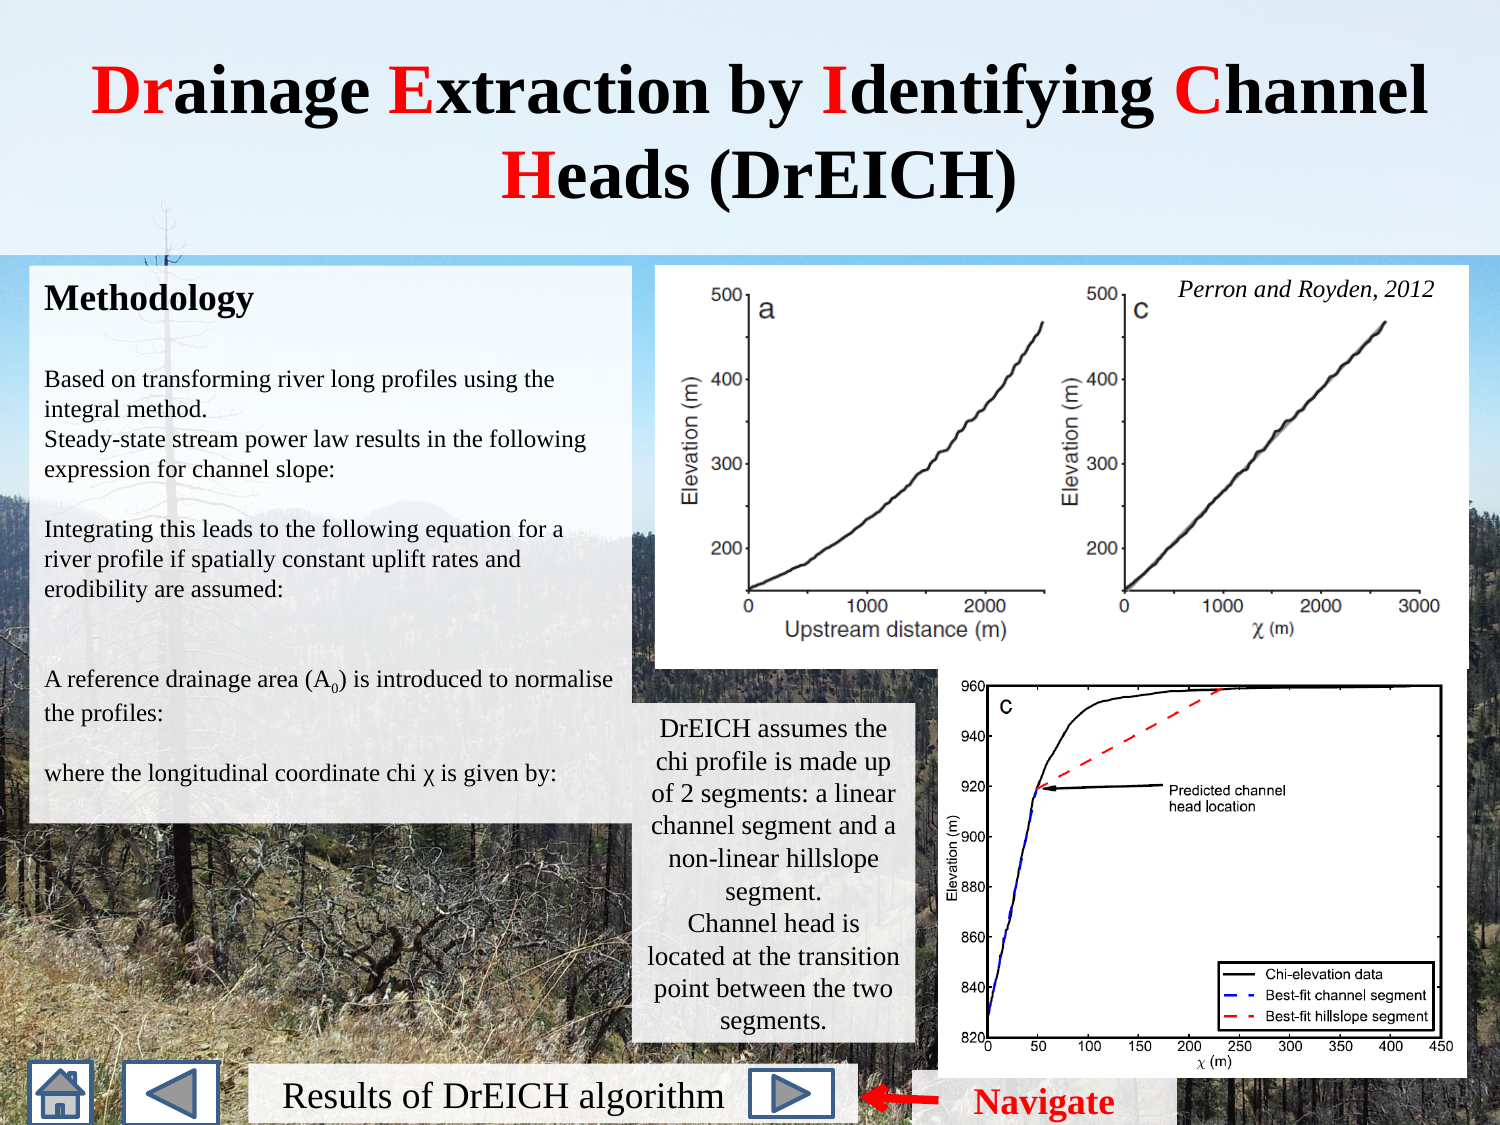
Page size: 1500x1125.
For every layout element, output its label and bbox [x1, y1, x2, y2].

text_box [859, 1096, 939, 1101]
picture [0, 0, 1500, 1125]
